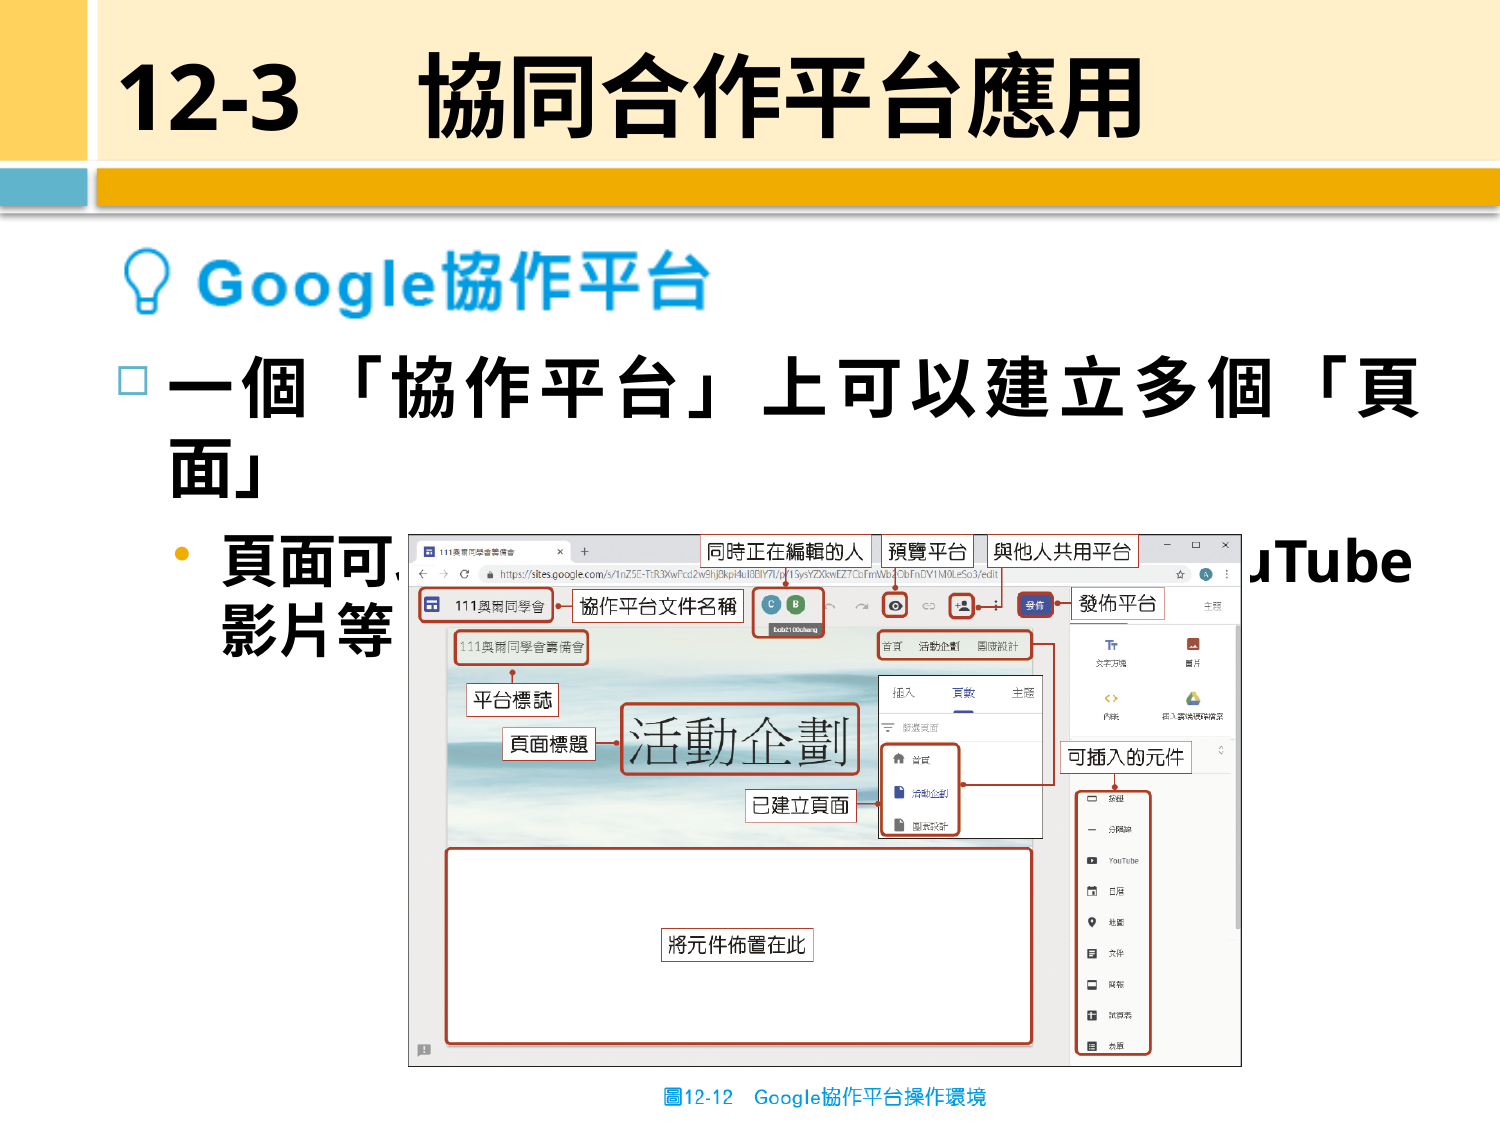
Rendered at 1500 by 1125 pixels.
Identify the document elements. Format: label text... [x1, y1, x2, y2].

picture [399, 524, 1251, 1117]
list 一個「協作平台」上可以建立多個「頁面」 頁面可以插入文件、簡報、試算表、YouTube影片等 [100, 338, 1438, 1024]
title 12-3 協同合作平台應用 [100, 26, 1438, 161]
picture [100, 231, 737, 339]
